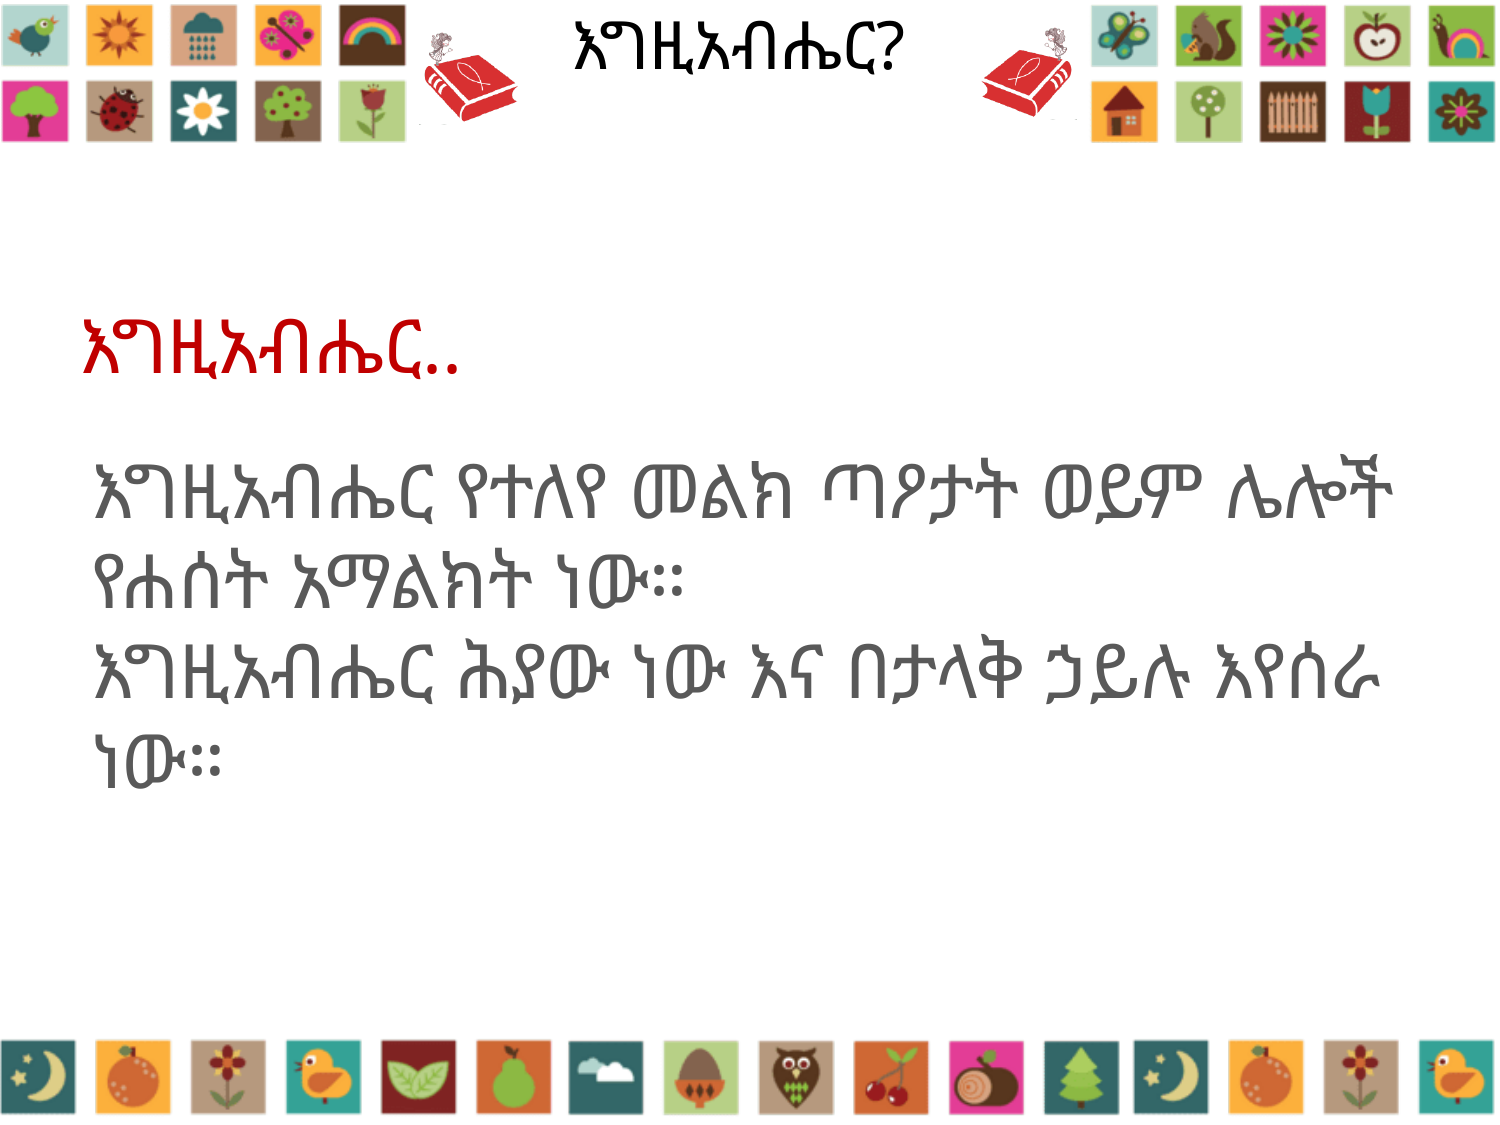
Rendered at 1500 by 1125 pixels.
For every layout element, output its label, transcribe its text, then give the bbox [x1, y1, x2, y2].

text_box እግዚአብሔር የተለየ መልክ ጣዖታት ወይም ሌሎች የሐሰት አማልክት ነው። እግዚአብሔር ሕያው ነው እና በታላቅ ኃይሉ እየሰራ ነው። [76, 436, 1424, 812]
text_box እግዚአብሔር.. [64, 290, 1412, 396]
picture [0, 3, 550, 150]
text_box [0, 1028, 1500, 1118]
text_box እግዚአብሔር? [414, 0, 1080, 91]
picture [950, 3, 1500, 150]
